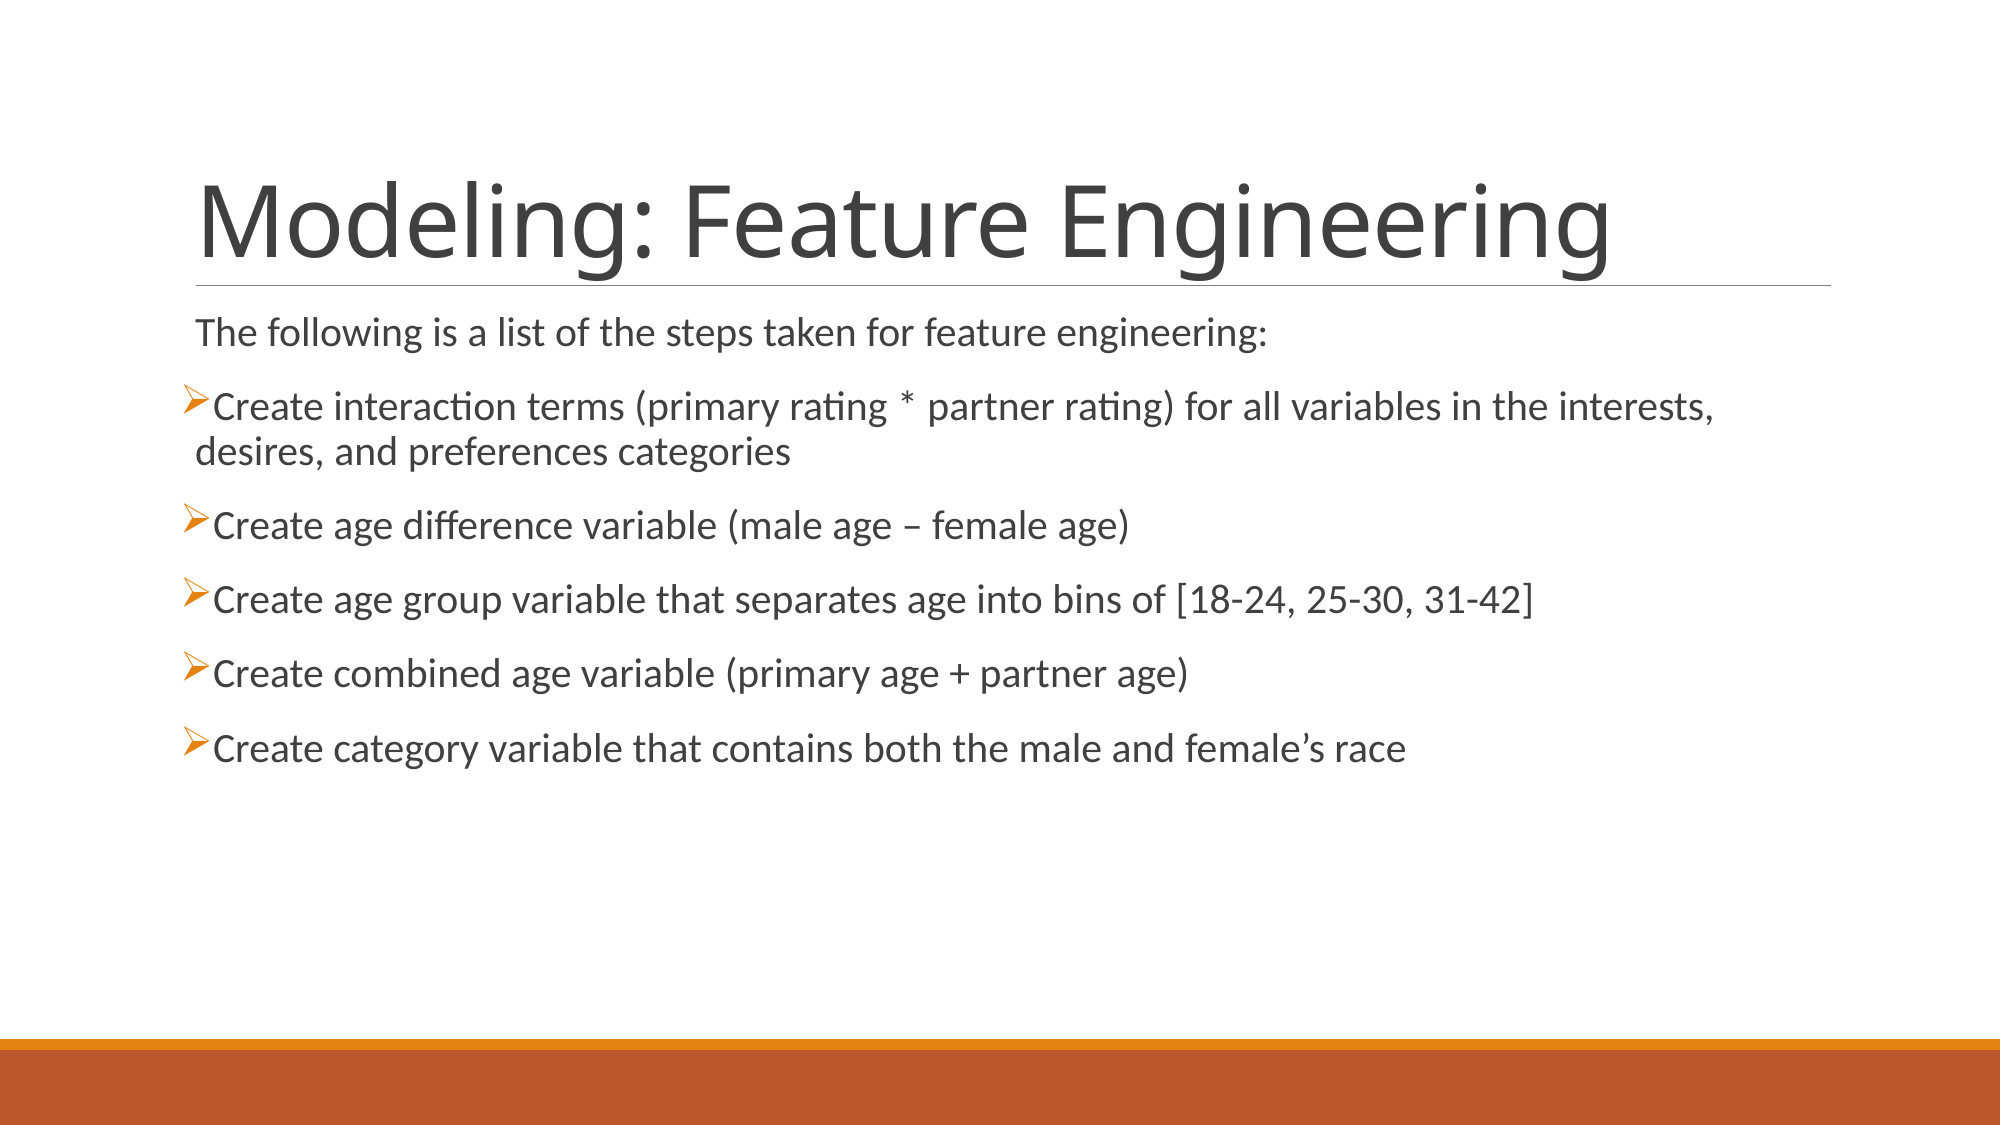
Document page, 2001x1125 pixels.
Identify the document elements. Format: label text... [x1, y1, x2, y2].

list The following is a list of the steps taken for feature engineering: Create interaction terms (primary rating * partner rating) for all variables in the interests, desires, and preferences categories Create age difference variable (male age – female age) Create age group variable that separates age into bins of [18-24, 25-30, 31-42] Create combined age variable (primary age + partner age) Create category variable that contains both the male and female’s race [180, 302, 1830, 963]
title Modeling: Feature Engineering [180, 47, 1830, 285]
